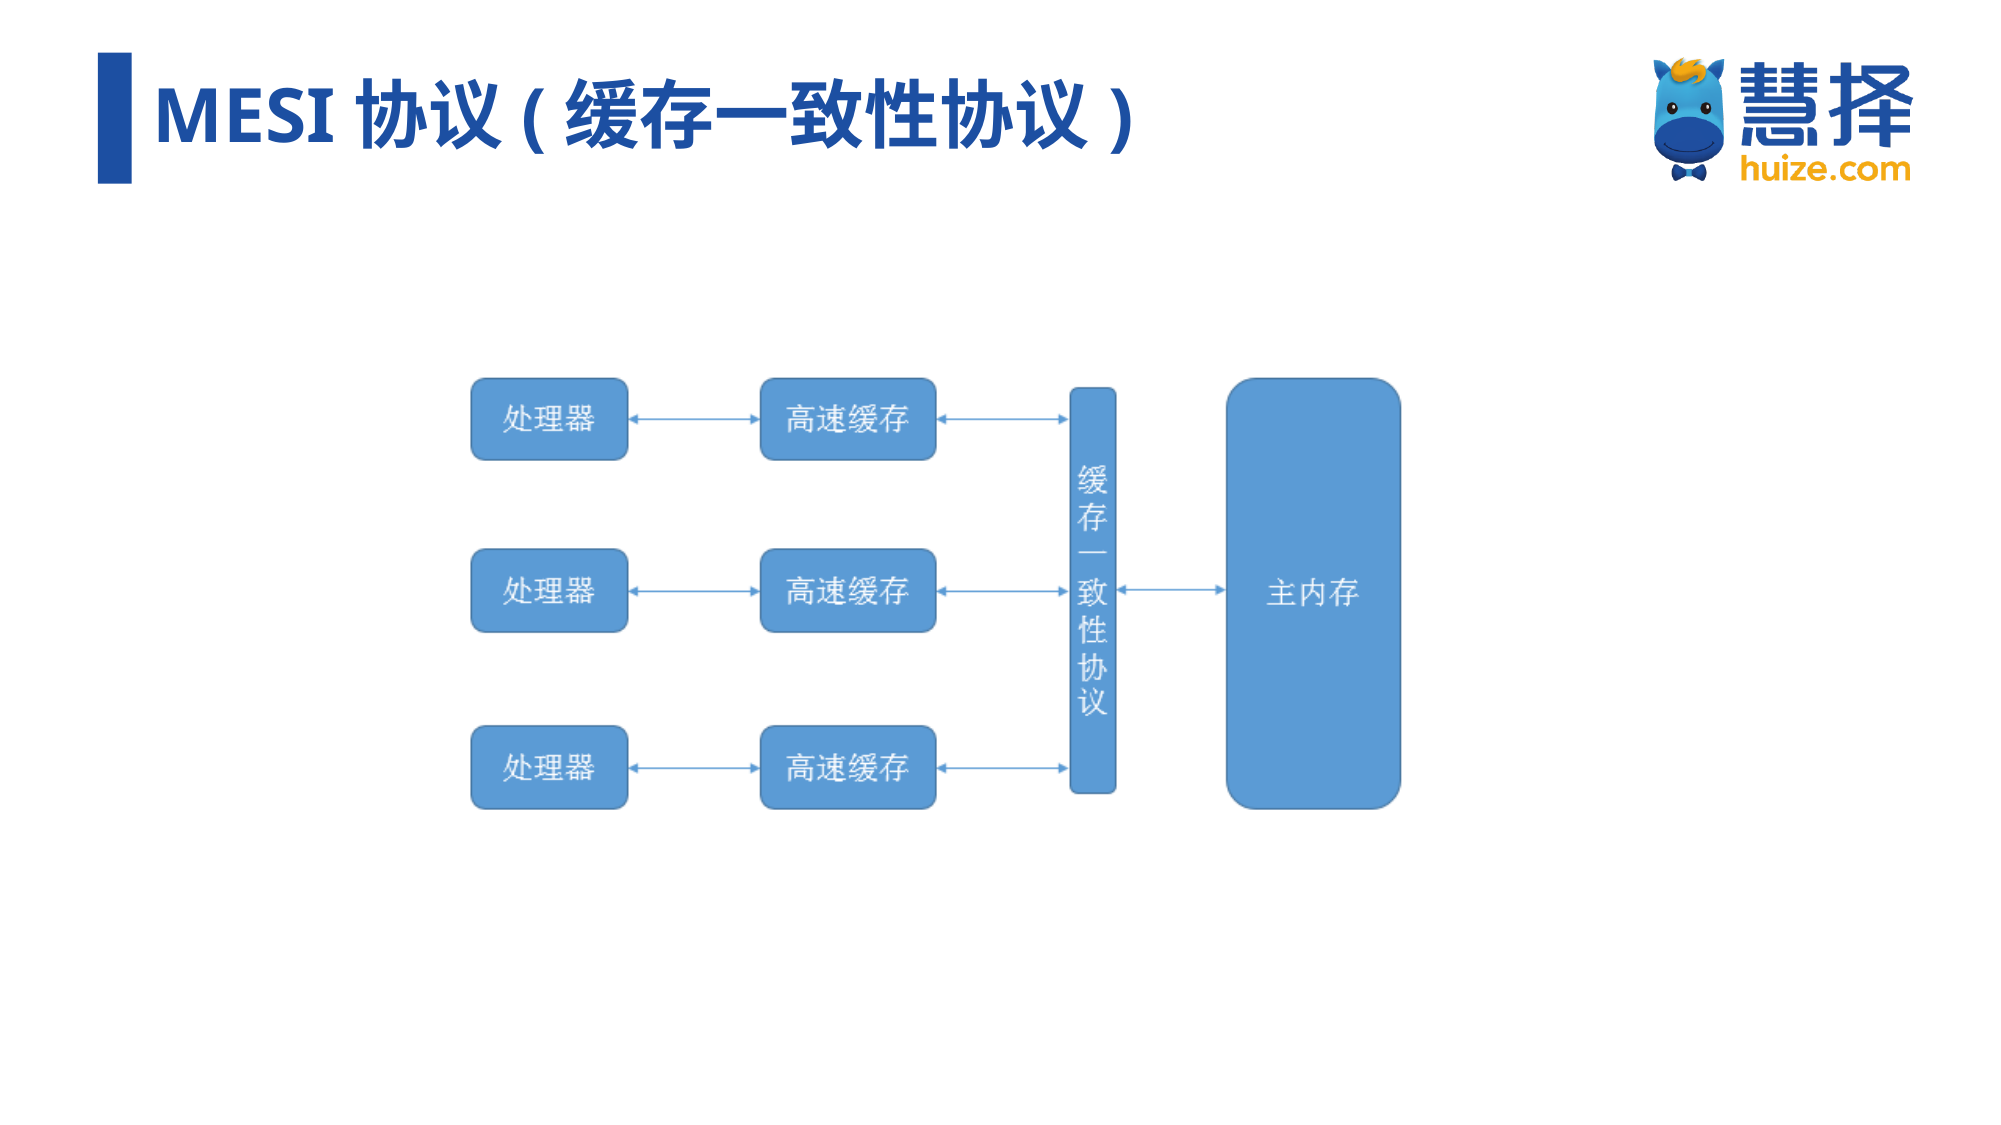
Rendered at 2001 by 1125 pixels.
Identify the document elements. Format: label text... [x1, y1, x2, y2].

picture [452, 353, 1414, 835]
picture [1637, 0, 1929, 264]
title MESI协议(缓存一致性协议) [137, 37, 1863, 199]
